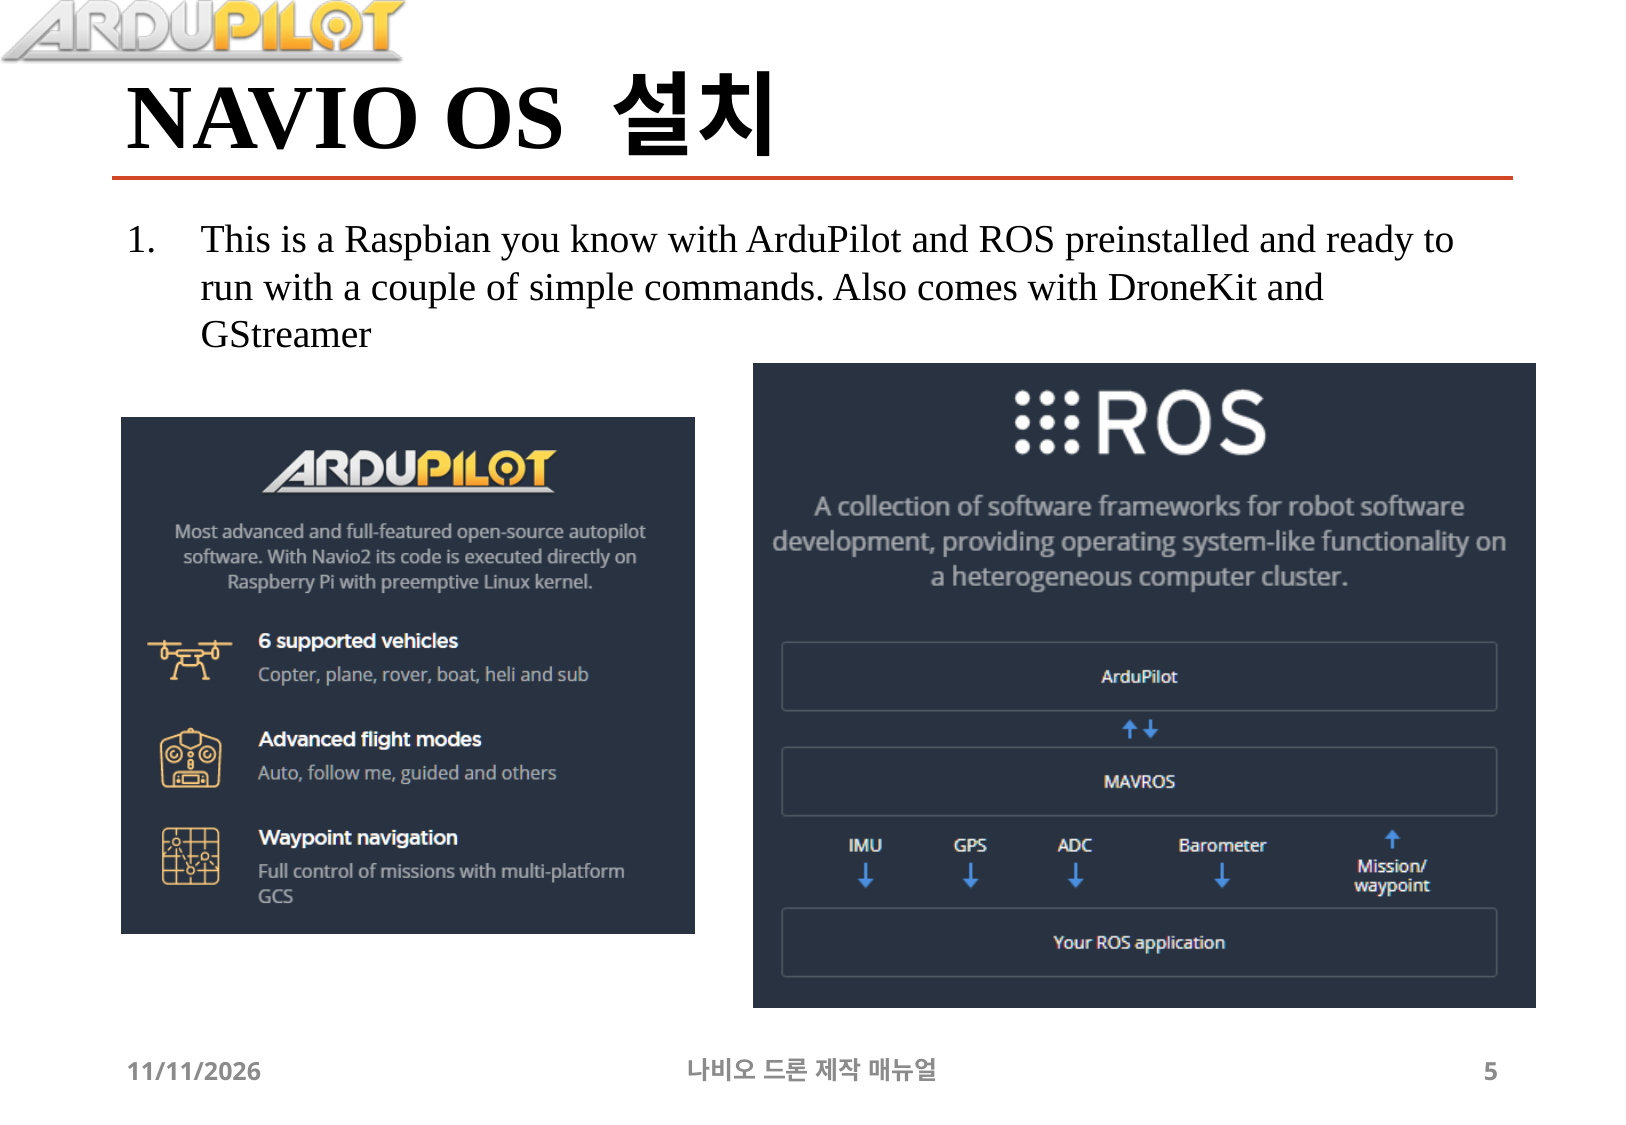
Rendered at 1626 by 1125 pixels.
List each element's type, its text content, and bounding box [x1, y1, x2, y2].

title NAVIO OS 설치 [111, 59, 1514, 179]
slide_number 5 [1433, 1042, 1514, 1103]
footer 나비오 드론 제작 매뉴얼 [538, 1042, 1087, 1103]
list This is a Raspbian you know with ArduPilot and ROS preinstalled and ready to run with a couple of simple commands. Also comes with DroneKit and GStreamer [111, 205, 1514, 364]
picture [0, 0, 408, 65]
picture [121, 417, 695, 934]
picture [753, 363, 1536, 1008]
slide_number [111, 1042, 303, 1103]
